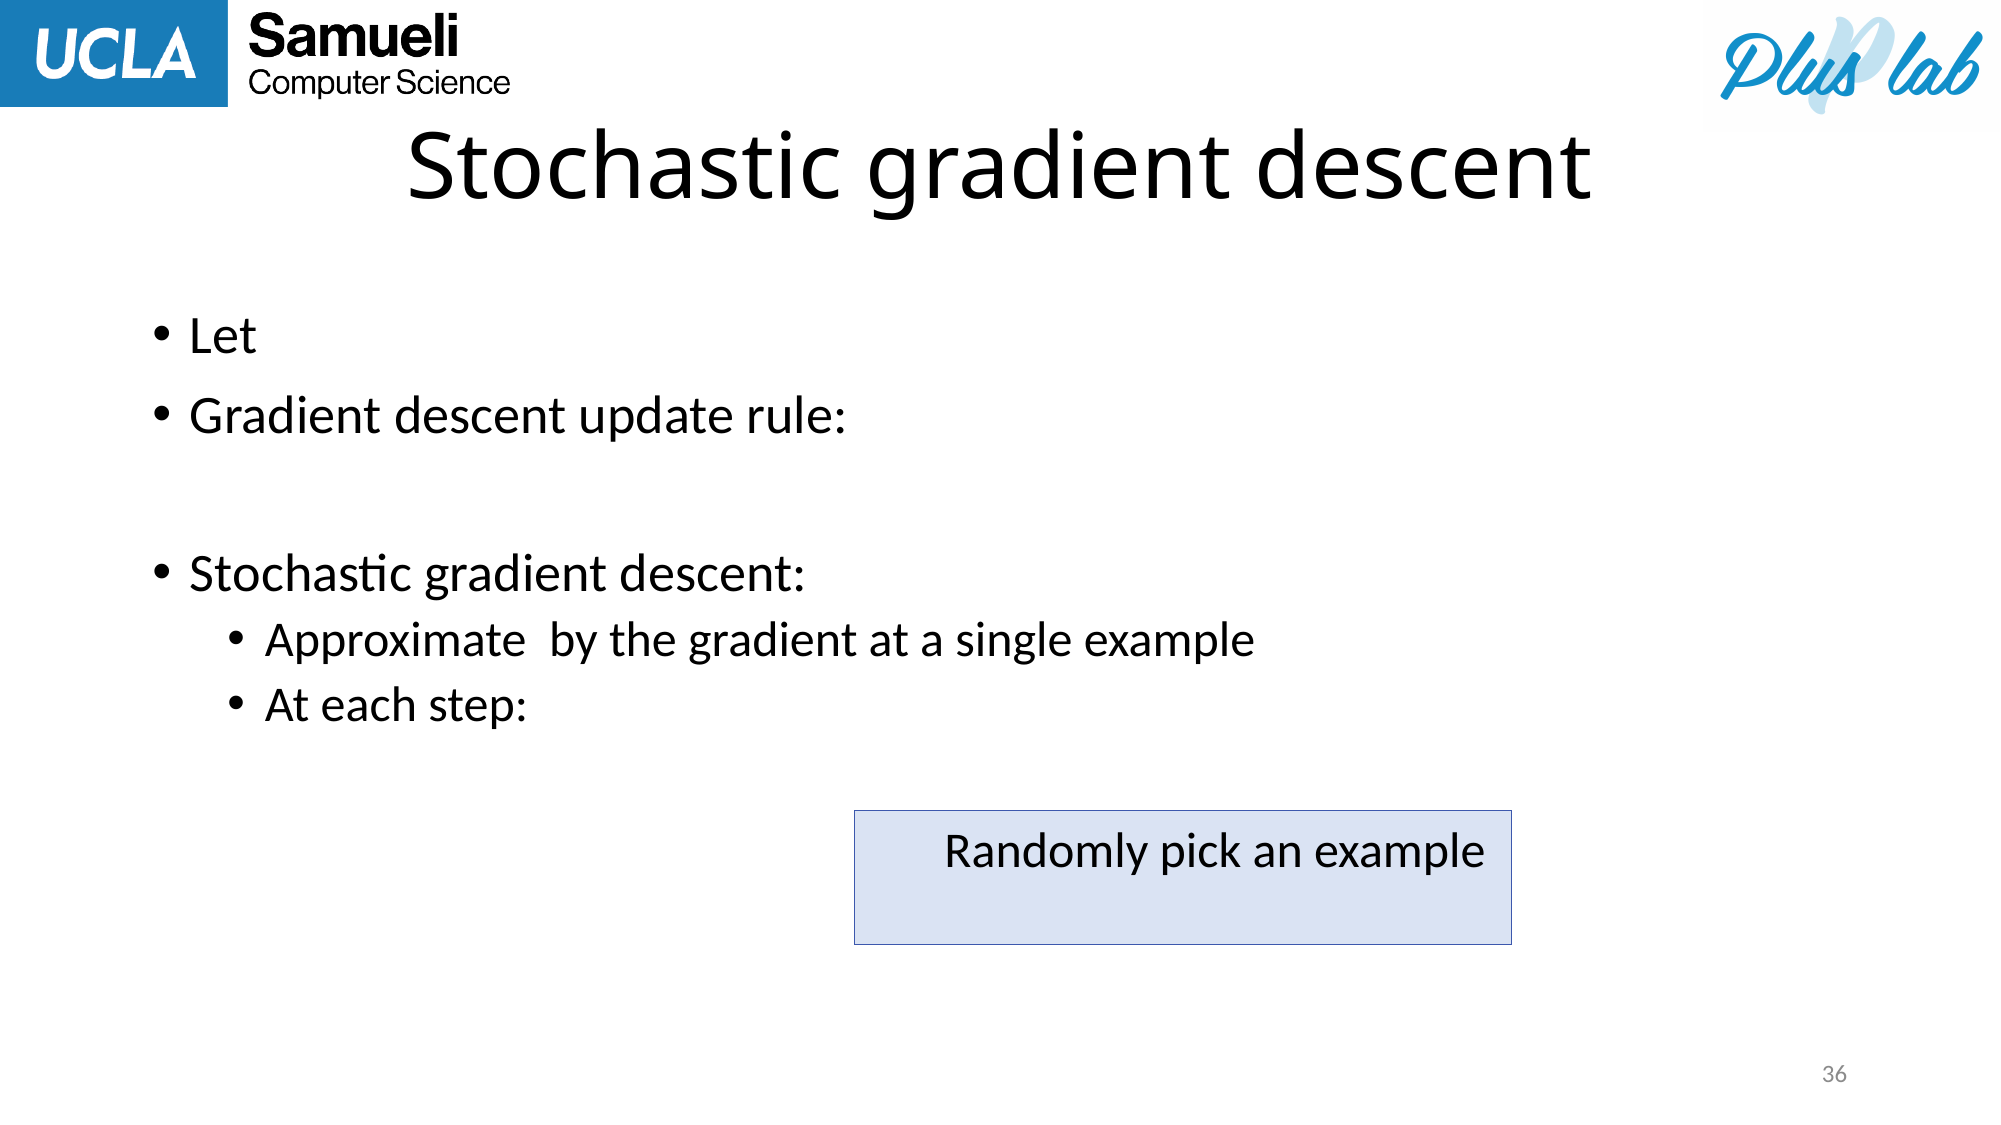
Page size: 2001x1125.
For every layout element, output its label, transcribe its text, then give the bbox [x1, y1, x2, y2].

picture [1703, 0, 2000, 132]
picture [0, 0, 510, 107]
title Stochastic gradient descent [137, 59, 1863, 278]
slide_number 36 [1412, 1042, 1863, 1103]
